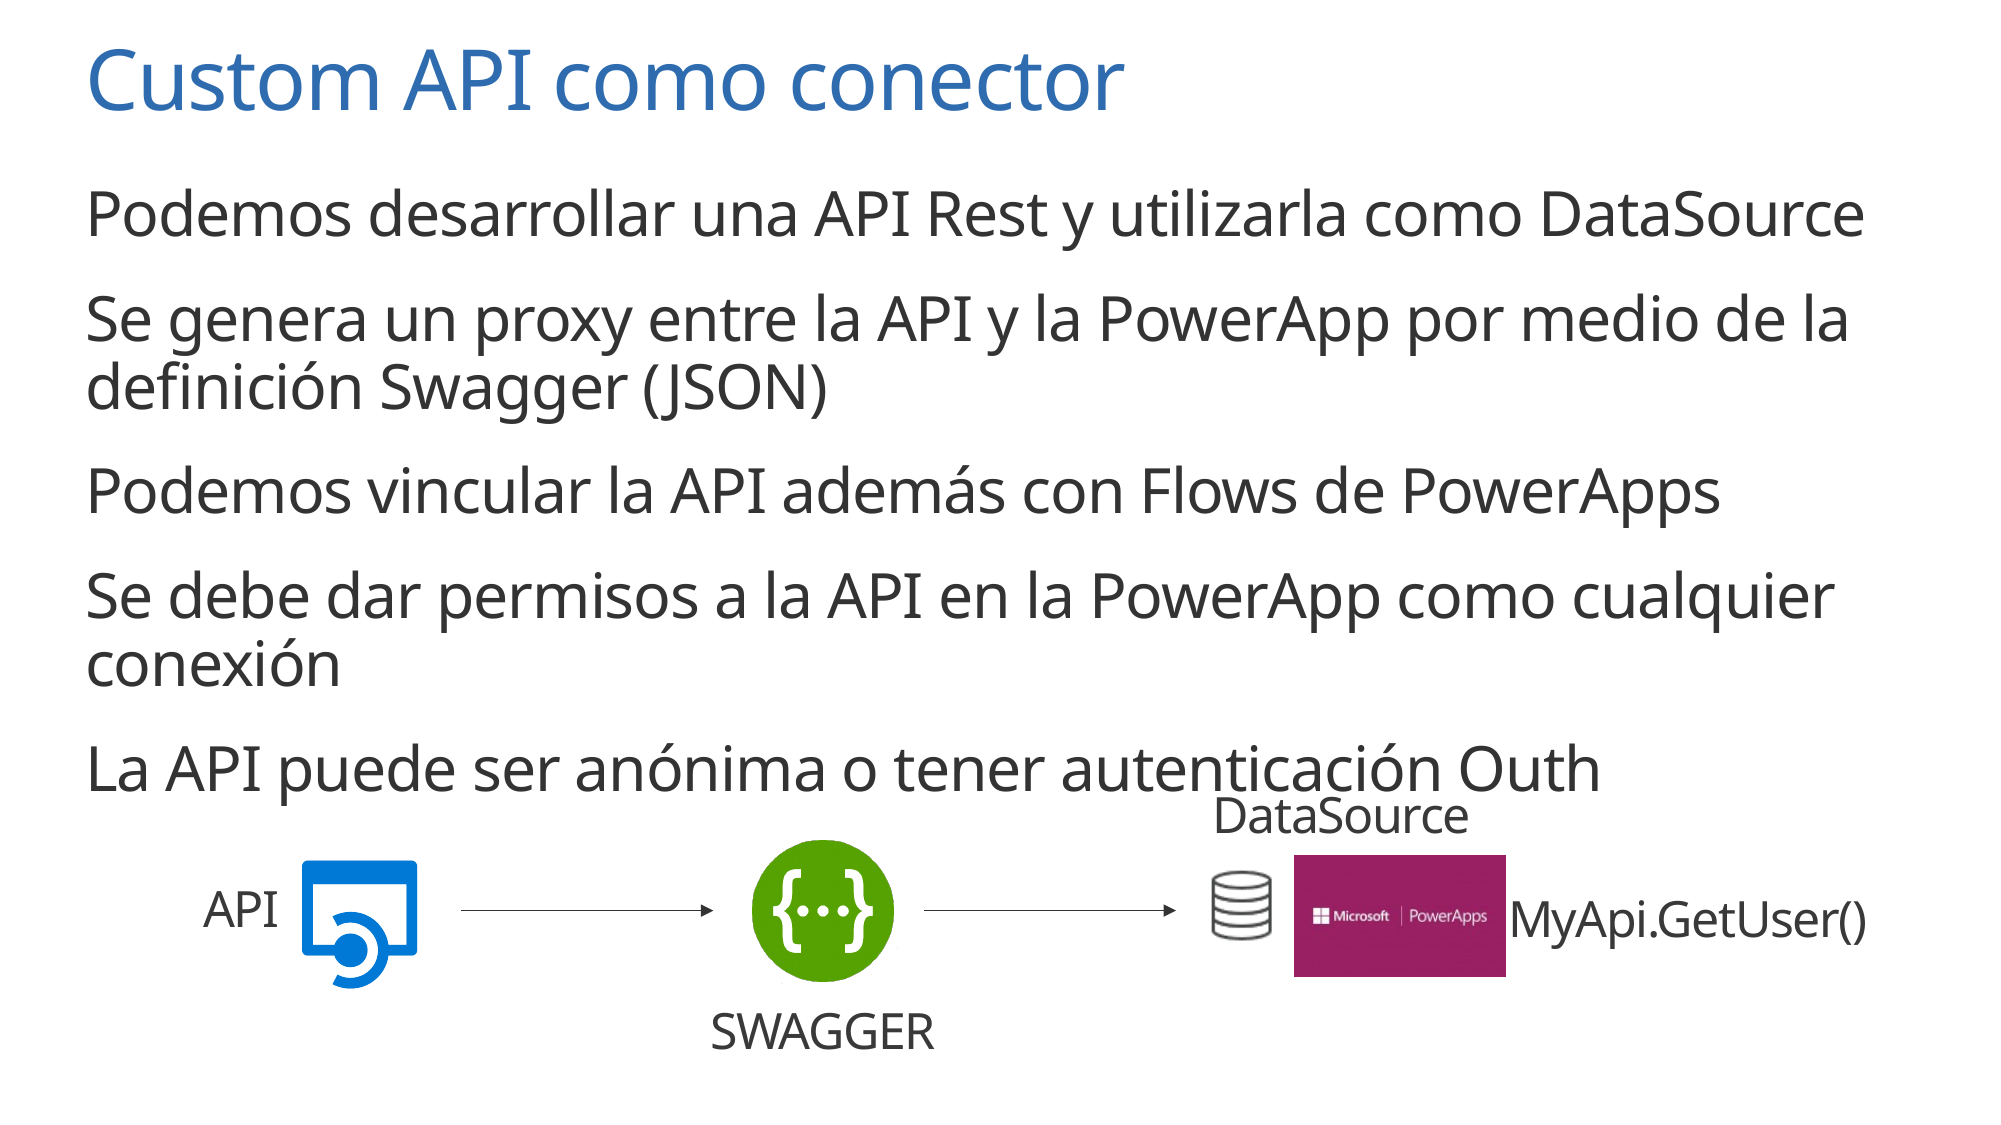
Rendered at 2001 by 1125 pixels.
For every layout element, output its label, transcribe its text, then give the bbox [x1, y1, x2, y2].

list Podemos desarrollar una API Rest y utilizarla como DataSource Se genera un proxy entre la API y la PowerApp por medio de la definición Swagger (JSON) Podemos vincular la API además con Flows de PowerApps Se debe dar permisos a la API en la PowerApp como cualquier conexión La API puede ser anónima o tener autenticación Outh [85, 182, 1915, 704]
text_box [206, 783, 1859, 1061]
title Custom API como conector [85, 37, 1915, 161]
